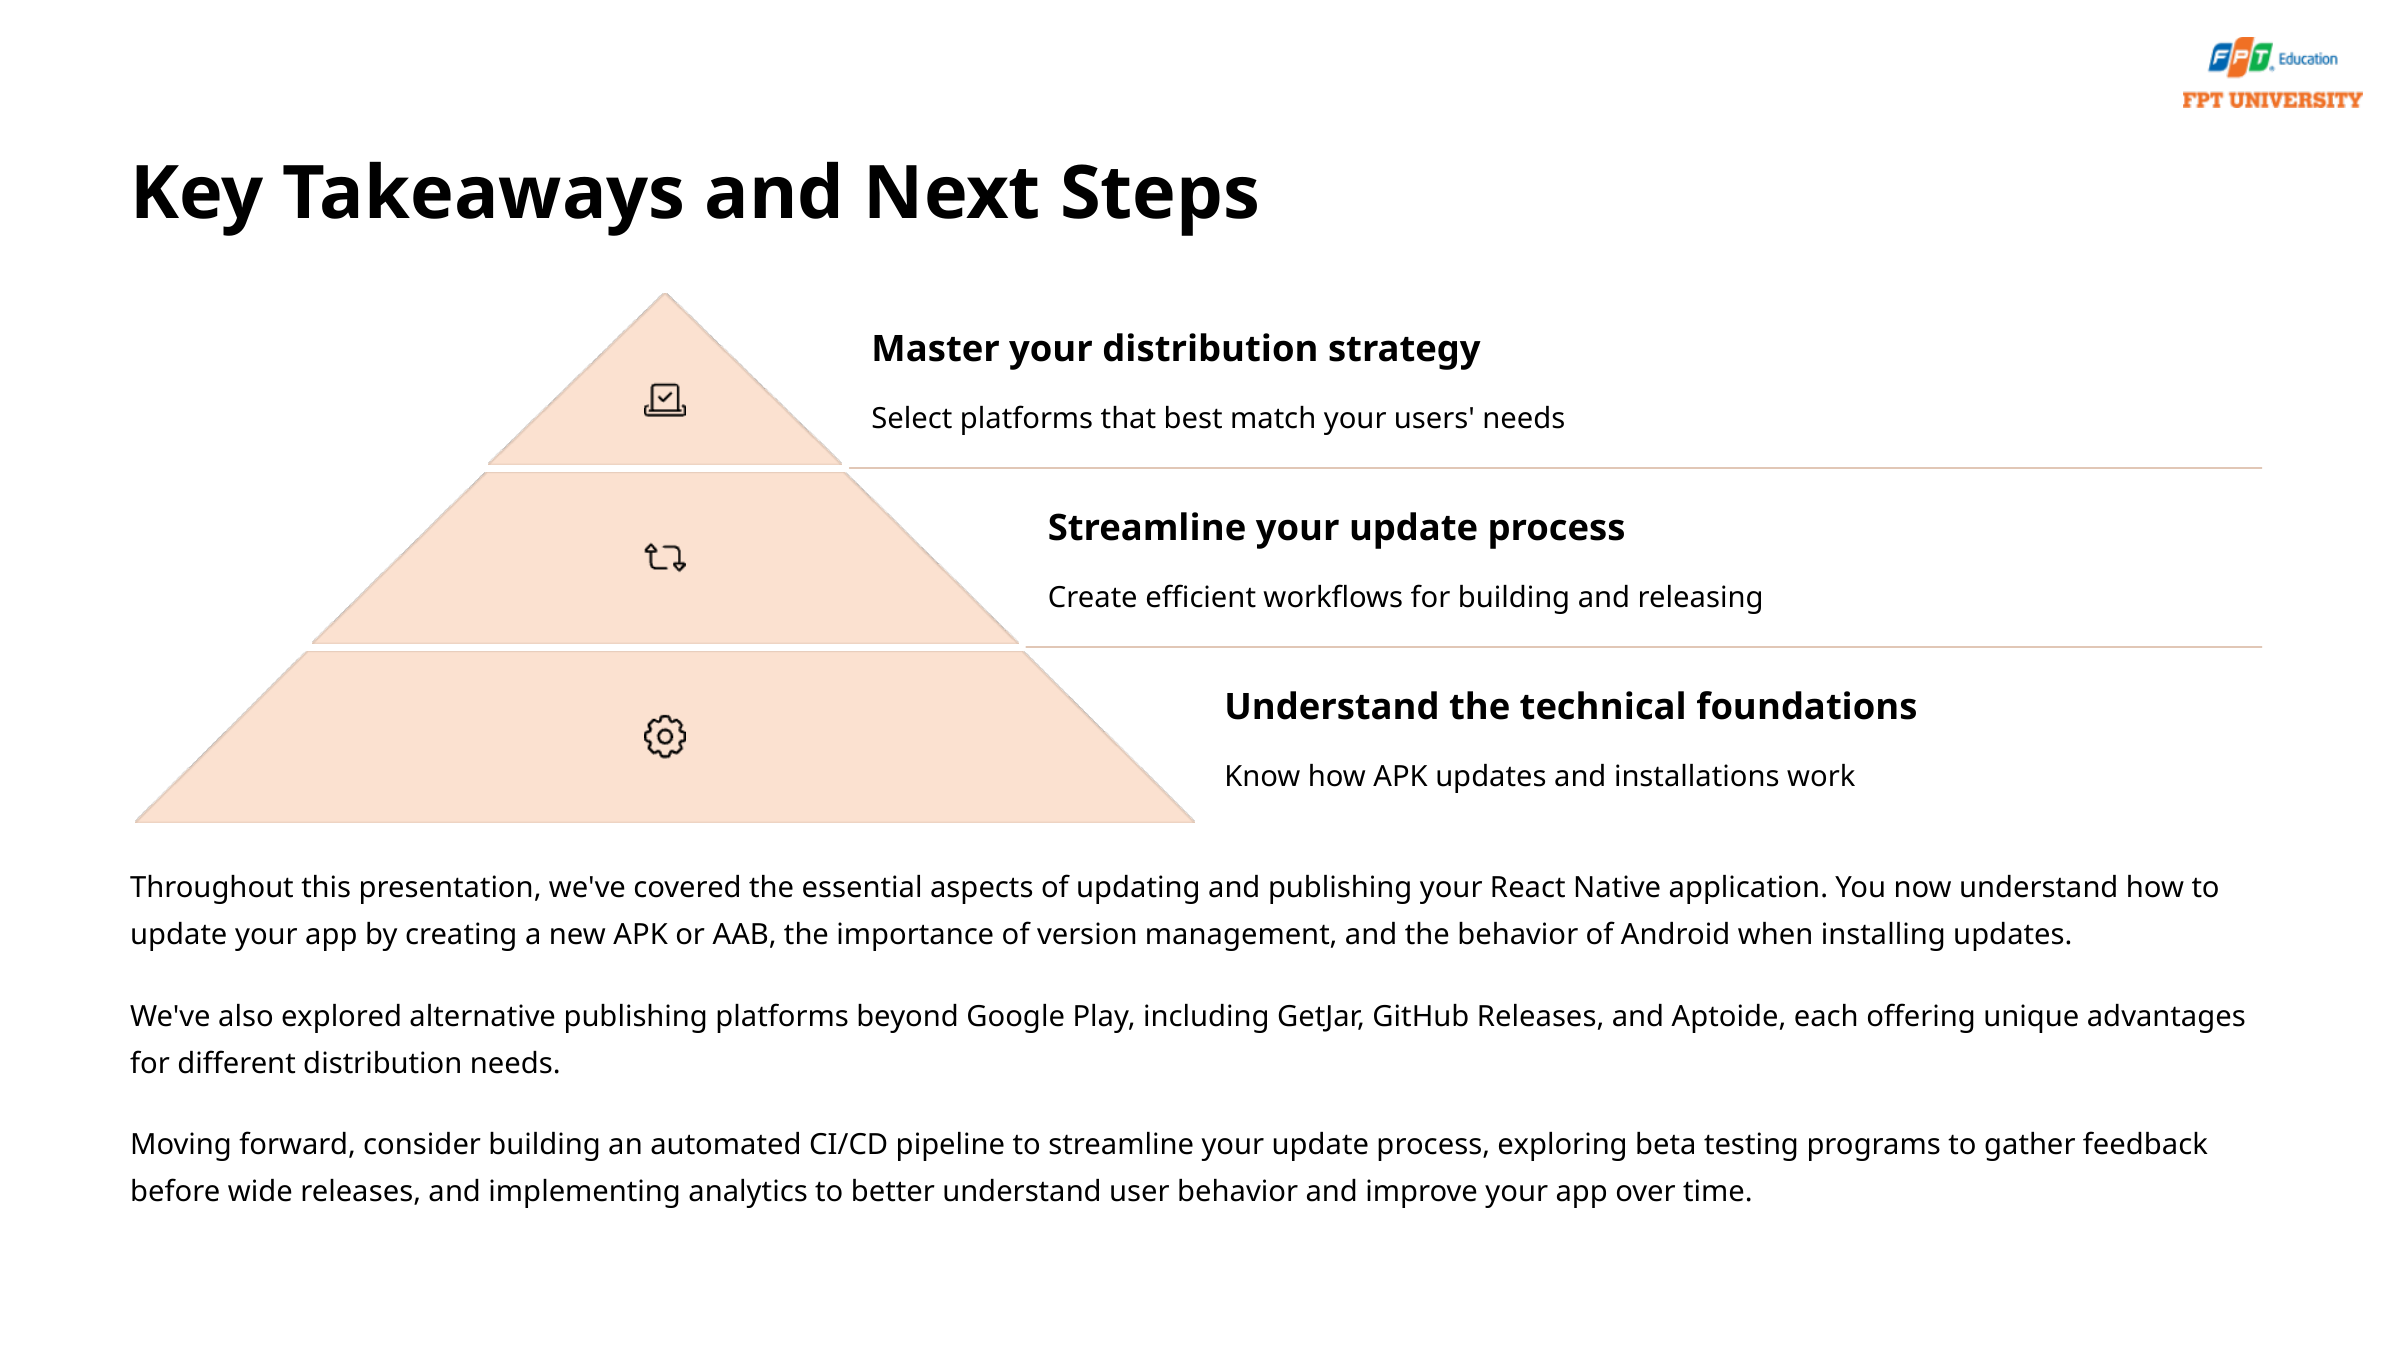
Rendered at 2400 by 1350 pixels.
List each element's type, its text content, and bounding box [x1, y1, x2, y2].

text_box Select platforms that best match your users' needs [871, 387, 1587, 436]
text_box We've also explored alternative publishing platforms beyond Google Play, including GetJar, GitHub Releases, and Aptoide, each offering unique advantages for different distribution needs. [130, 985, 2270, 1081]
text_box Create efficient workflows for building and releasing [1047, 566, 1783, 615]
picture [2182, 37, 2363, 108]
picture [311, 472, 1019, 644]
text_box Moving forward, consider building an automated CI/CD pipeline to streamline your update process, exploring beta testing programs to gather feedback before wide releases, and implementing analytics to better understand user behavior and improve your app over time. [130, 1113, 2270, 1209]
text_box Throughout this presentation, we've covered the essential aspects of updating and publishing your React Native application. You now understand how to update your app by creating a new APK or AAB, the importance of version management, and the behavior of Android when installing updates. [130, 856, 2270, 952]
text_box Master your distribution strategy [871, 323, 1470, 370]
text_box Understand the technical foundations [1224, 681, 1910, 728]
picture [135, 651, 1195, 823]
text_box Key Takeaways and Next Steps [130, 140, 1264, 234]
text_box Streamline your update process [1047, 502, 1626, 549]
text_box Know how APK updates and installations work [1224, 745, 1910, 793]
picture [488, 293, 842, 465]
